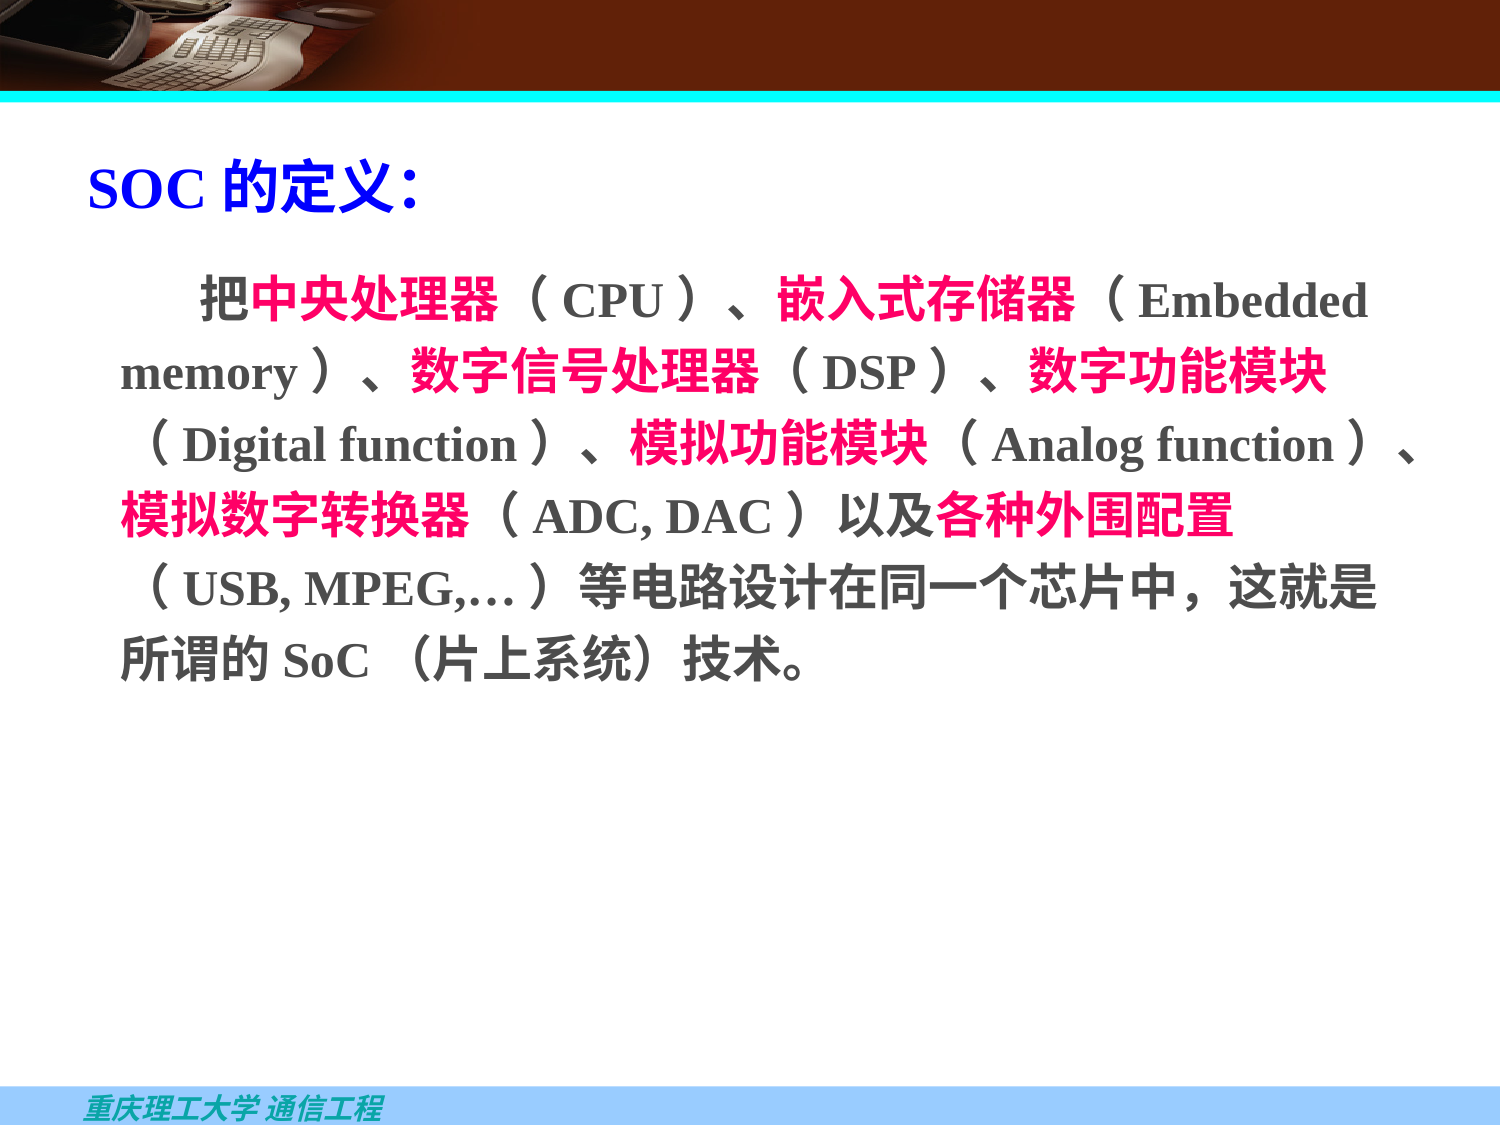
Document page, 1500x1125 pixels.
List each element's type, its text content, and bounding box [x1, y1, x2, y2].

text_box SOC的定义： [72, 123, 1172, 228]
text_box 把中央处理器（CPU）、嵌入式存储器（Embedded memory）、数字信号处理器（DSP）、数字功能模块（Digital function）、模拟功能模块（Analog function）、模拟数字转换器（ADC, DAC）以及各种外围配置（USB, MPEG,…）等电路设计在同一个芯片中，这就是所谓的SoC（片上系统）技术。 [49, 247, 1420, 695]
picture [0, 0, 1500, 90]
